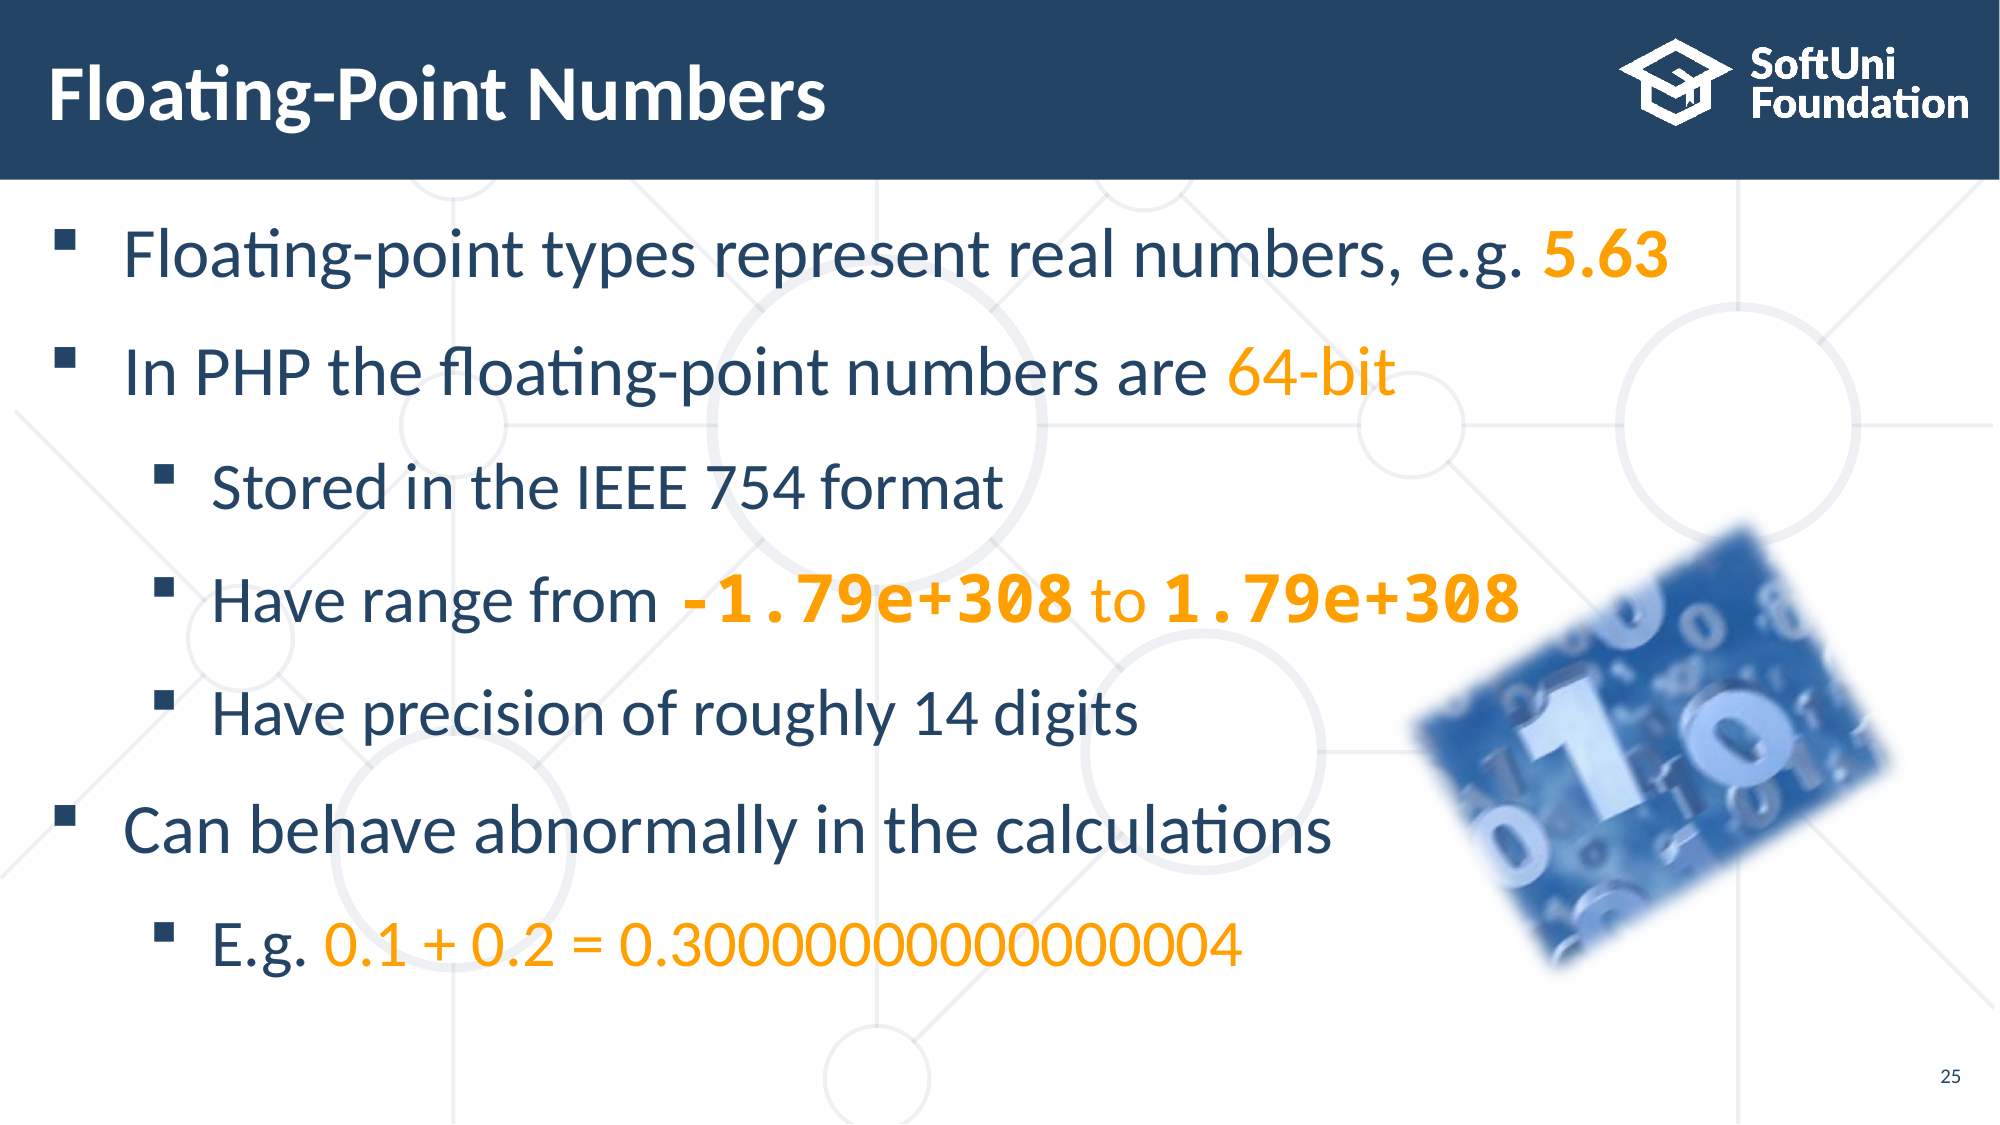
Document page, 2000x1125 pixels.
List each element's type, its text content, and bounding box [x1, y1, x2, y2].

list Floating-point types represent real numbers, e.g. 5.63 In PHP the floating-point numbers are 64-bit Stored in the IEEE 754 format Have range from -1.79e+308 to 1.79e+308 Have precision of roughly 14 digits Can behave abnormally in the calculations E.g. 0.1 + 0.2 = 0.30000000000000004 [31, 196, 1970, 1050]
picture [1418, 531, 1884, 961]
title Floating-Point Numbers [31, 16, 1591, 162]
slide_number 25 [1896, 1049, 1968, 1101]
picture [1618, 38, 1968, 126]
